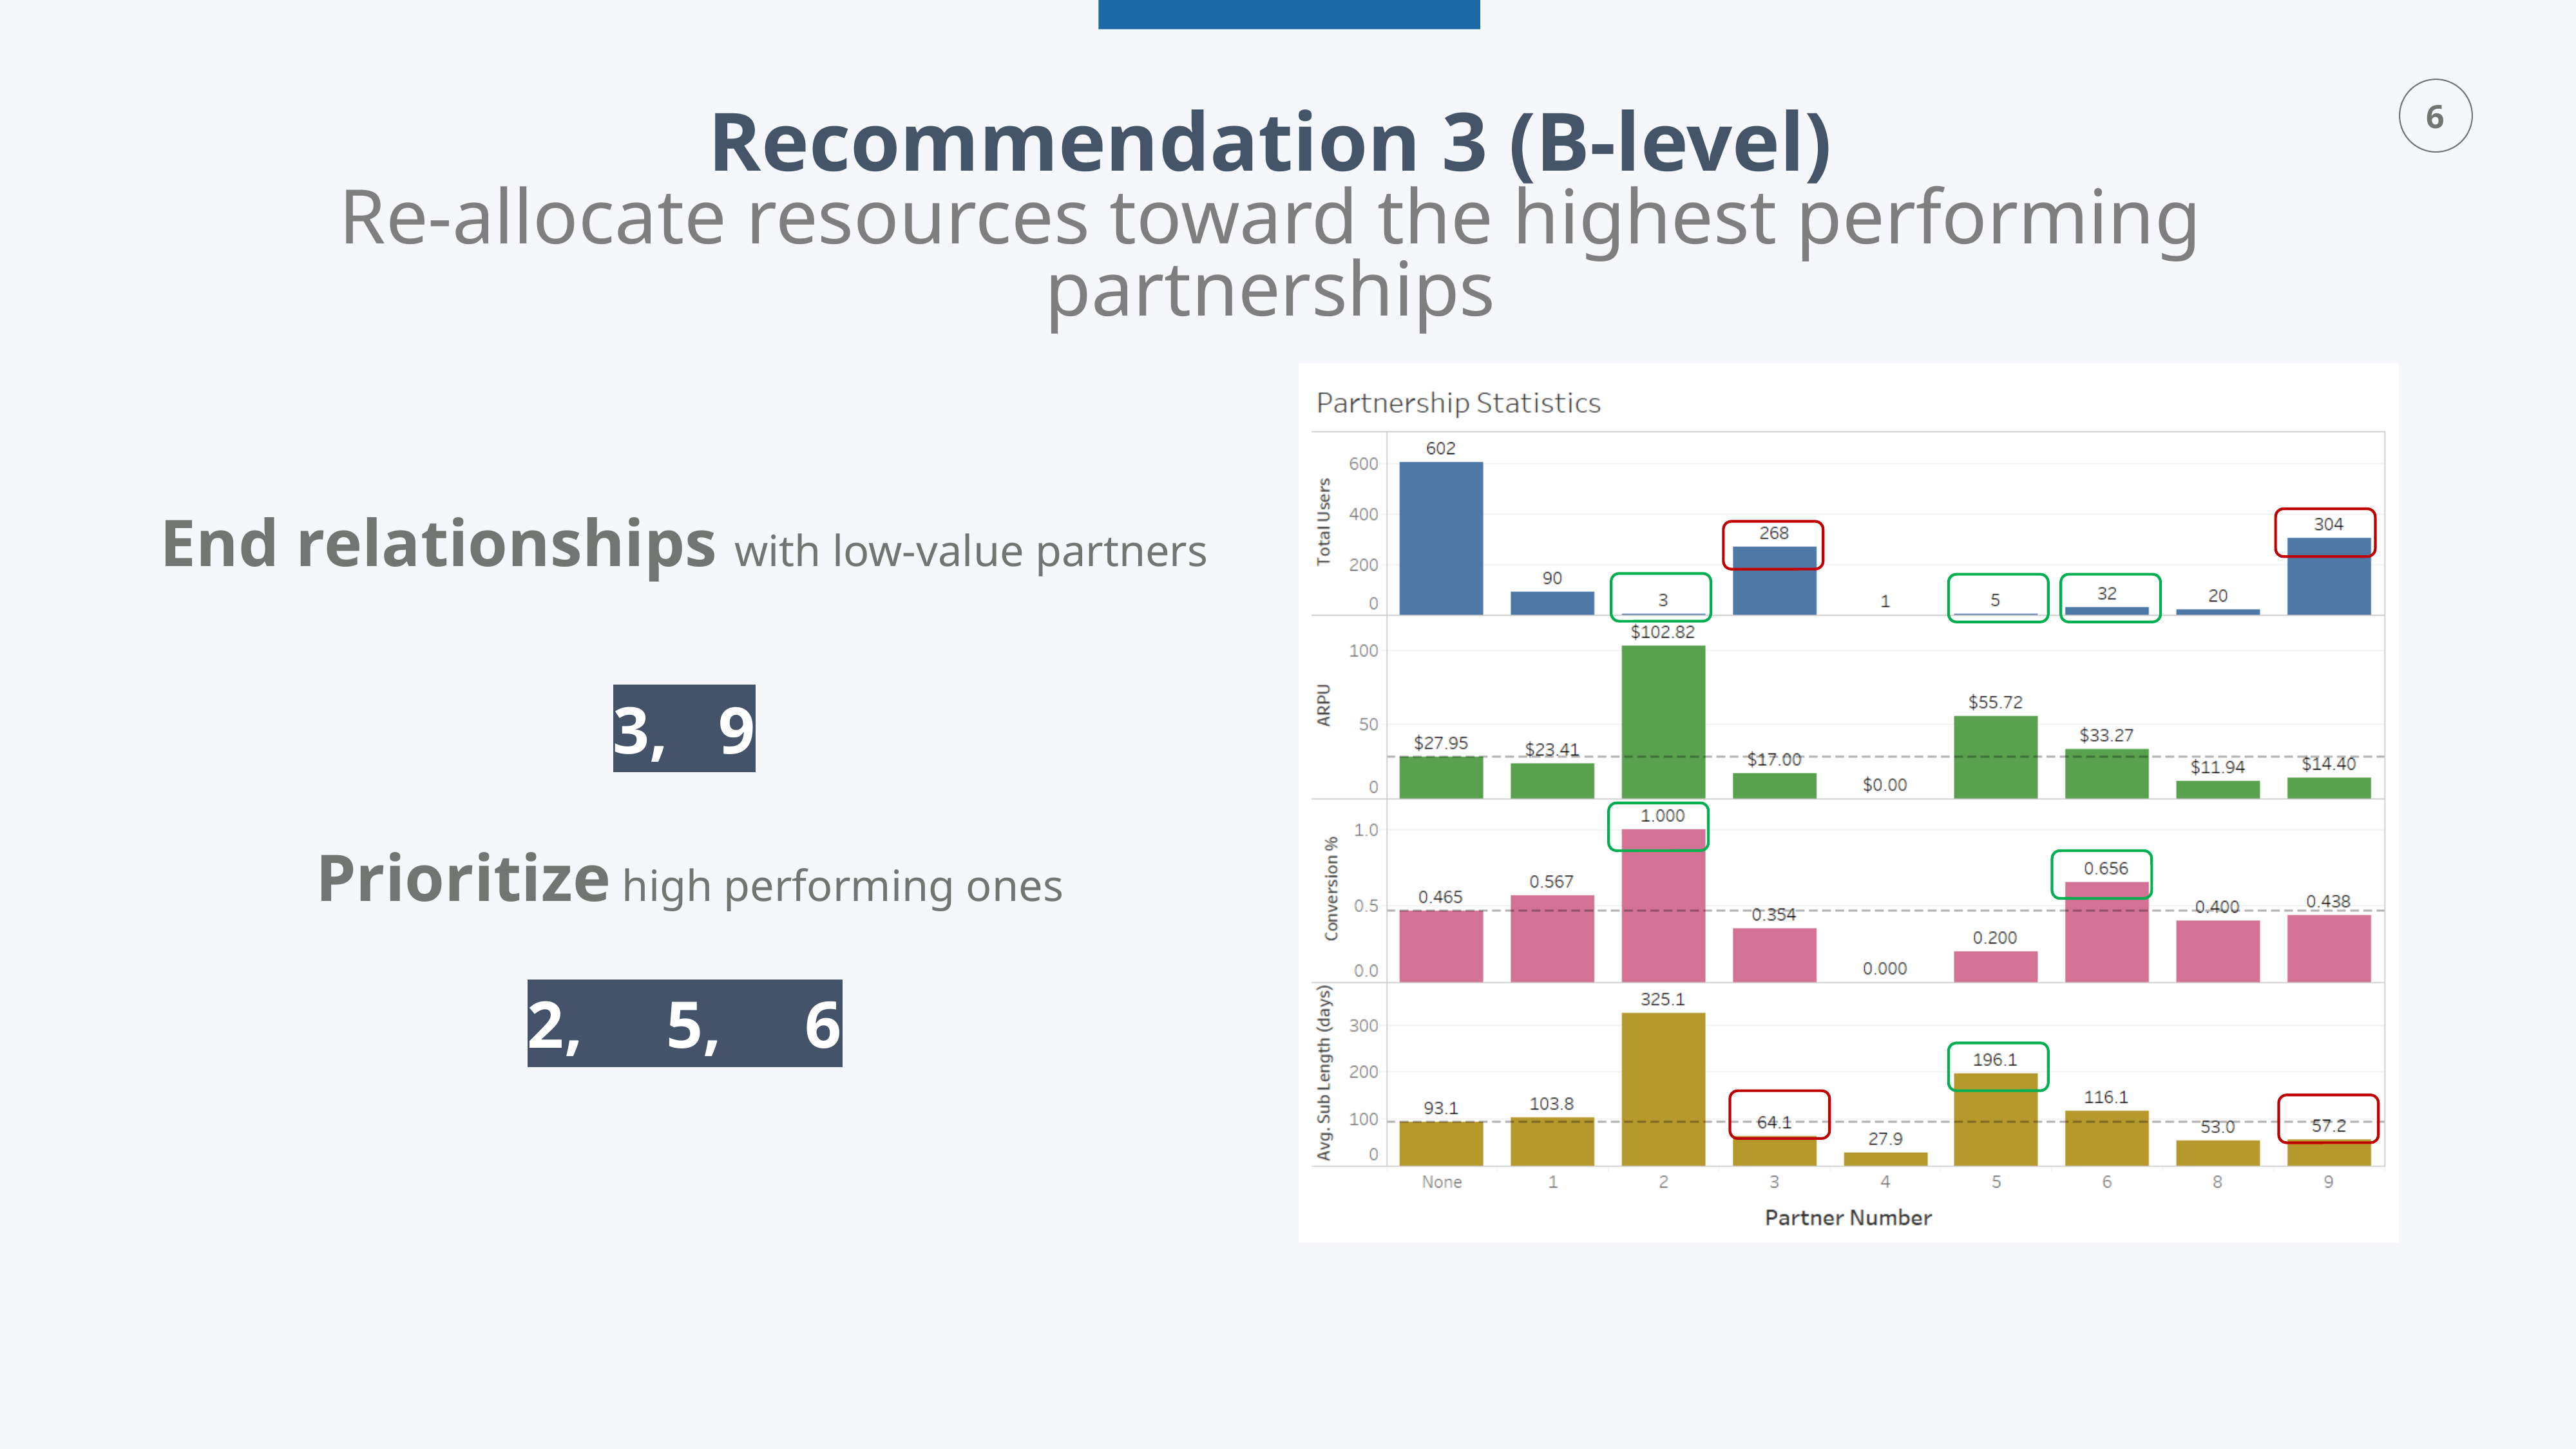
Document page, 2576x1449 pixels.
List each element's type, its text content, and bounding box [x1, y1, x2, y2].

text_box 3, 9 [134, 684, 1235, 772]
text_box End relationships with low-value partners Prioritize high performing ones [134, 772, 1235, 920]
text_box End relationships with low-value partners Prioritize high performing ones [134, 497, 1235, 684]
text_box 2, 5, 6 [135, 979, 1236, 1066]
picture [1298, 363, 2399, 1243]
text_box Recommendation 3 (B-level) Re-allocate resources toward the highest performing partnerships [134, 104, 2407, 336]
